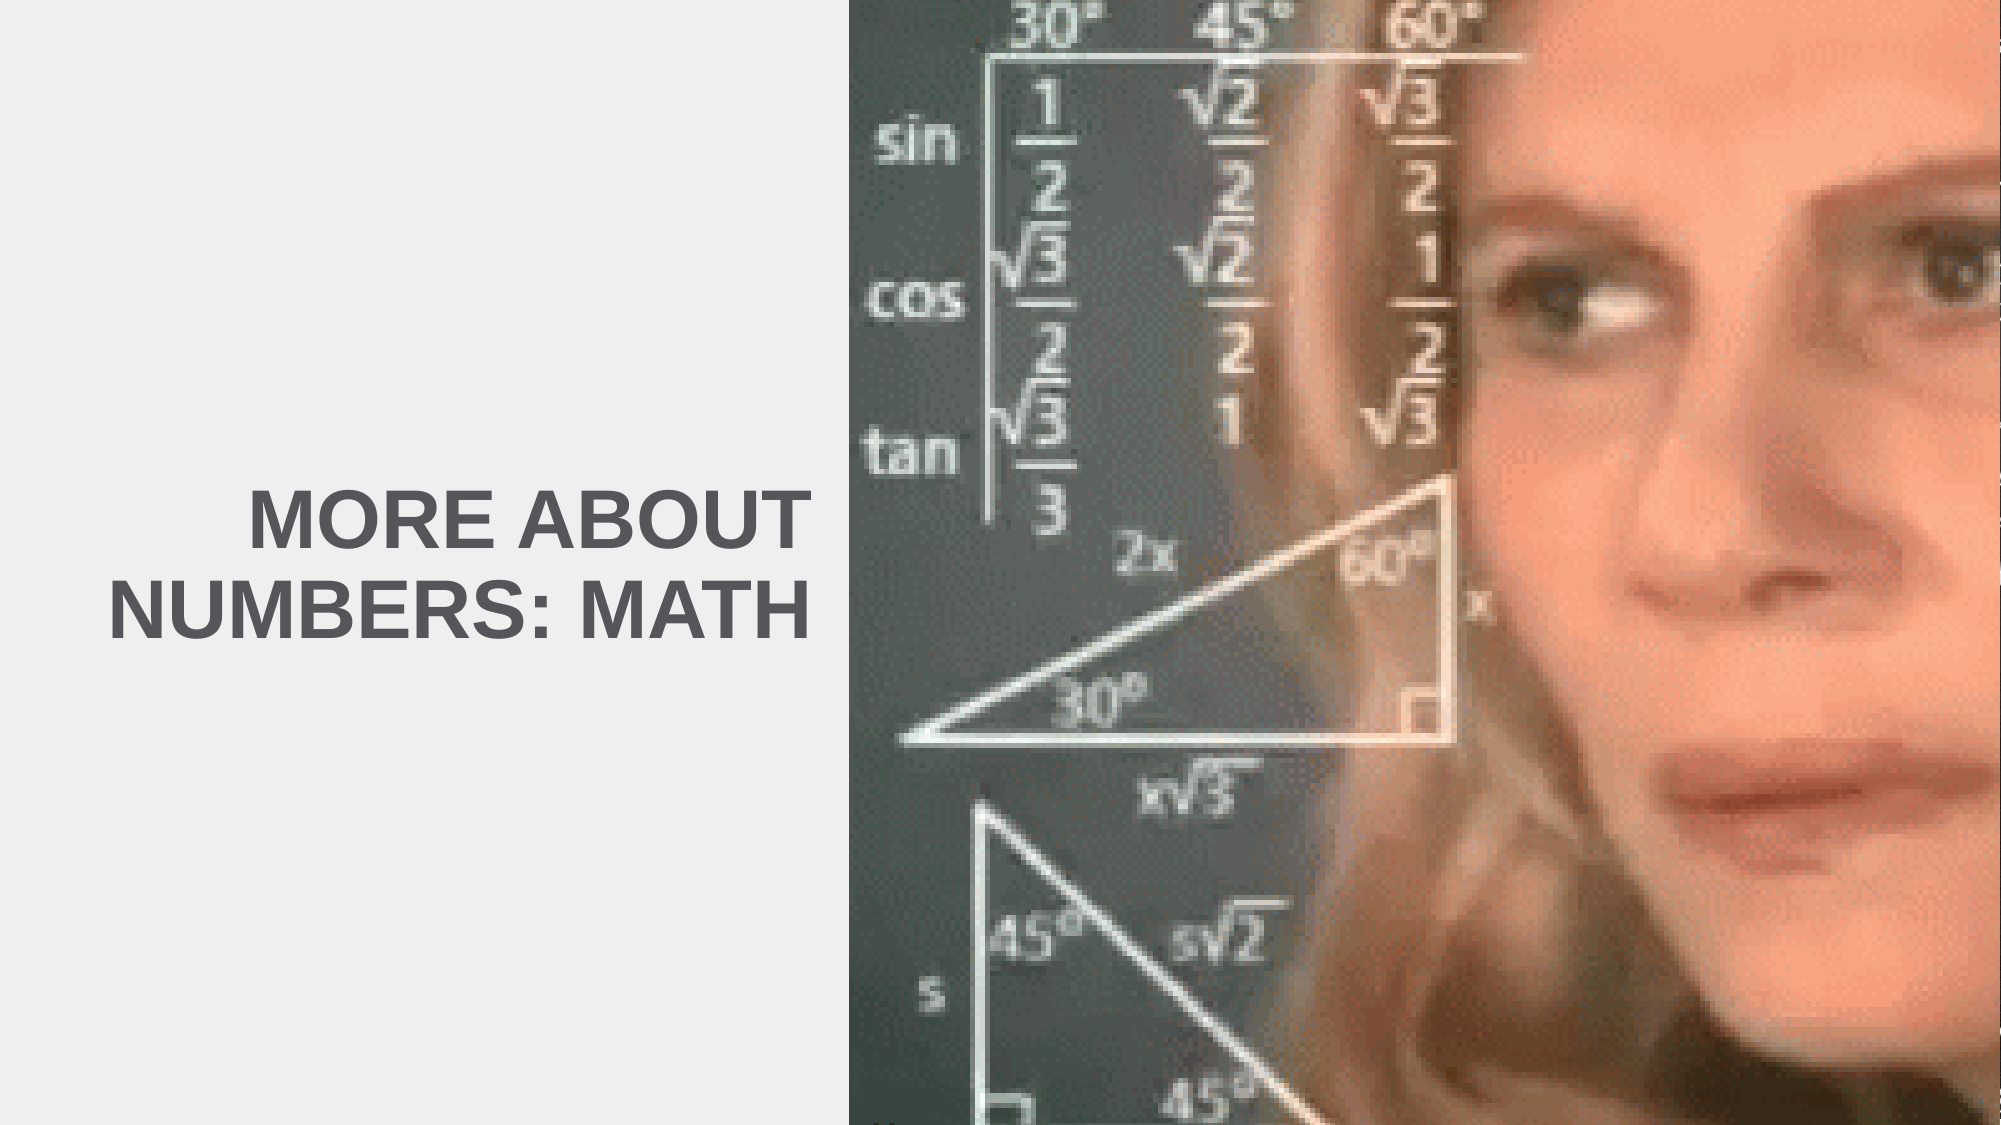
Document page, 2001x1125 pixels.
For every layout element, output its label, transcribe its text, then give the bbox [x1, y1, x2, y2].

title More about numbers: Math [62, 338, 813, 788]
picture [849, 0, 2001, 1125]
